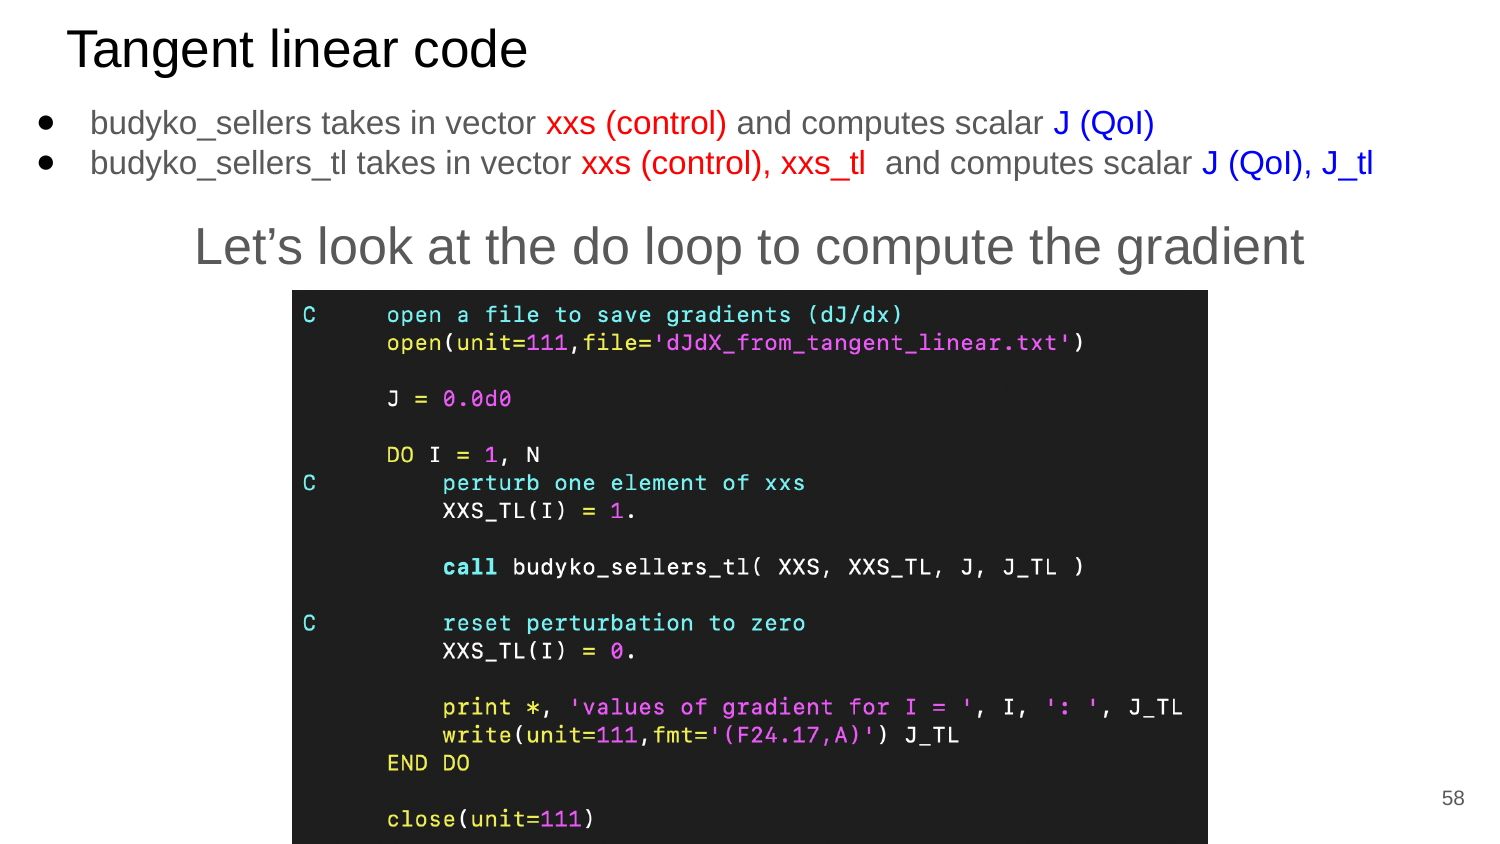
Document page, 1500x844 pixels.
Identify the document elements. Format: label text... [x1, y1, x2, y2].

picture [291, 290, 1209, 844]
slide_number 58 [1389, 764, 1480, 830]
title Tangent linear code [51, 0, 1449, 85]
text_box budyko_sellers takes in vector xxs (control) and computes scalar J (QoI) budyko_sellers_tl takes in vector xxs (control), xxs_tl and computes scalar J (QoI), J_tl [0, 85, 1500, 196]
text_box Let’s look at the do loop to compute the gradient [91, 197, 1409, 290]
